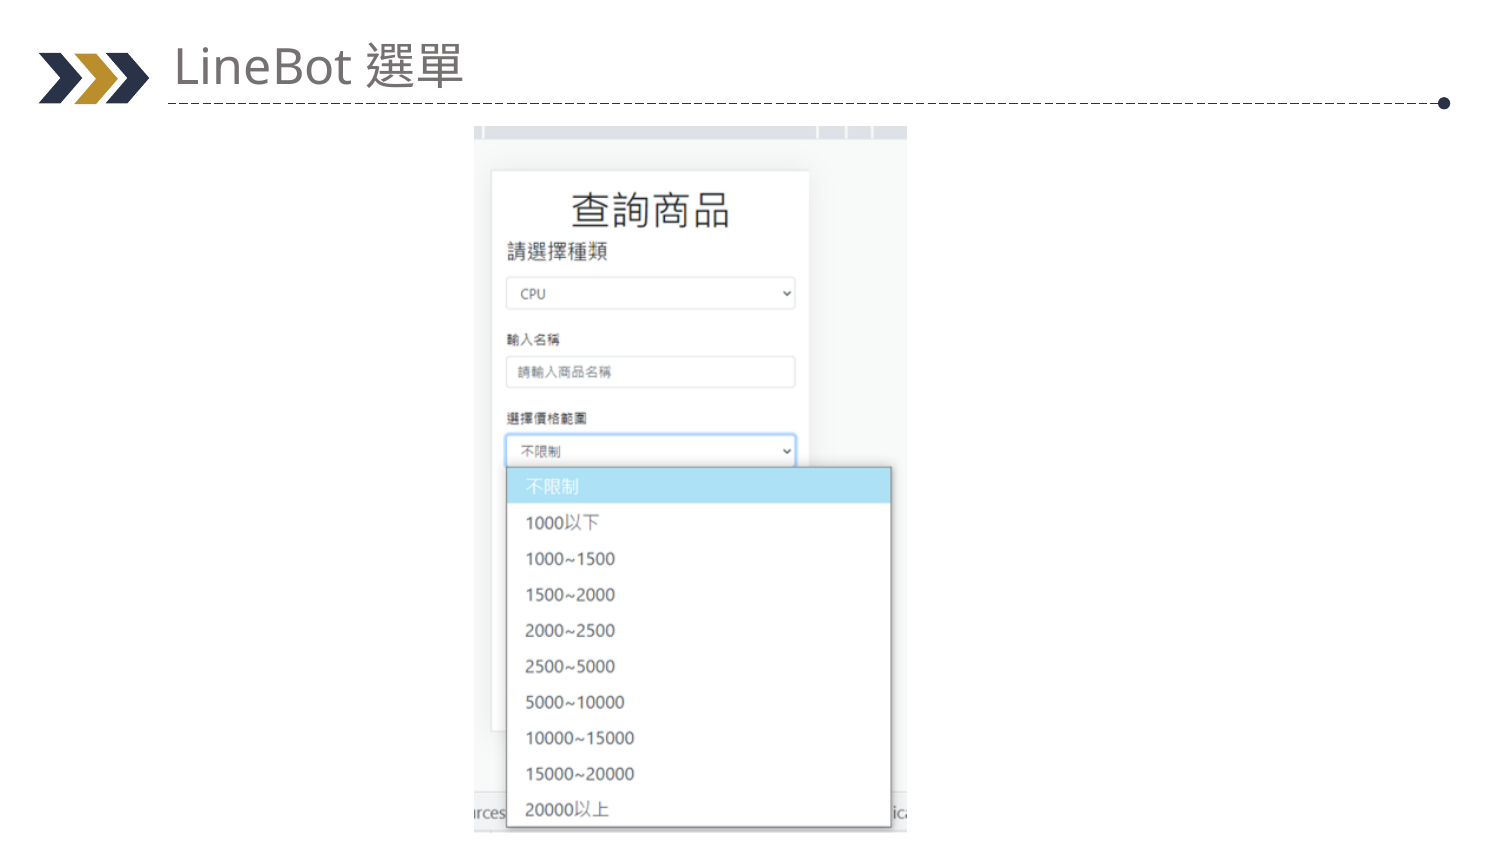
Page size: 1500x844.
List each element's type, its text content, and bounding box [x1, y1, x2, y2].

text_box [71, 52, 120, 106]
picture [474, 126, 907, 833]
text_box LineBot選單 [158, 27, 480, 103]
text_box [36, 51, 84, 105]
text_box [103, 51, 151, 105]
